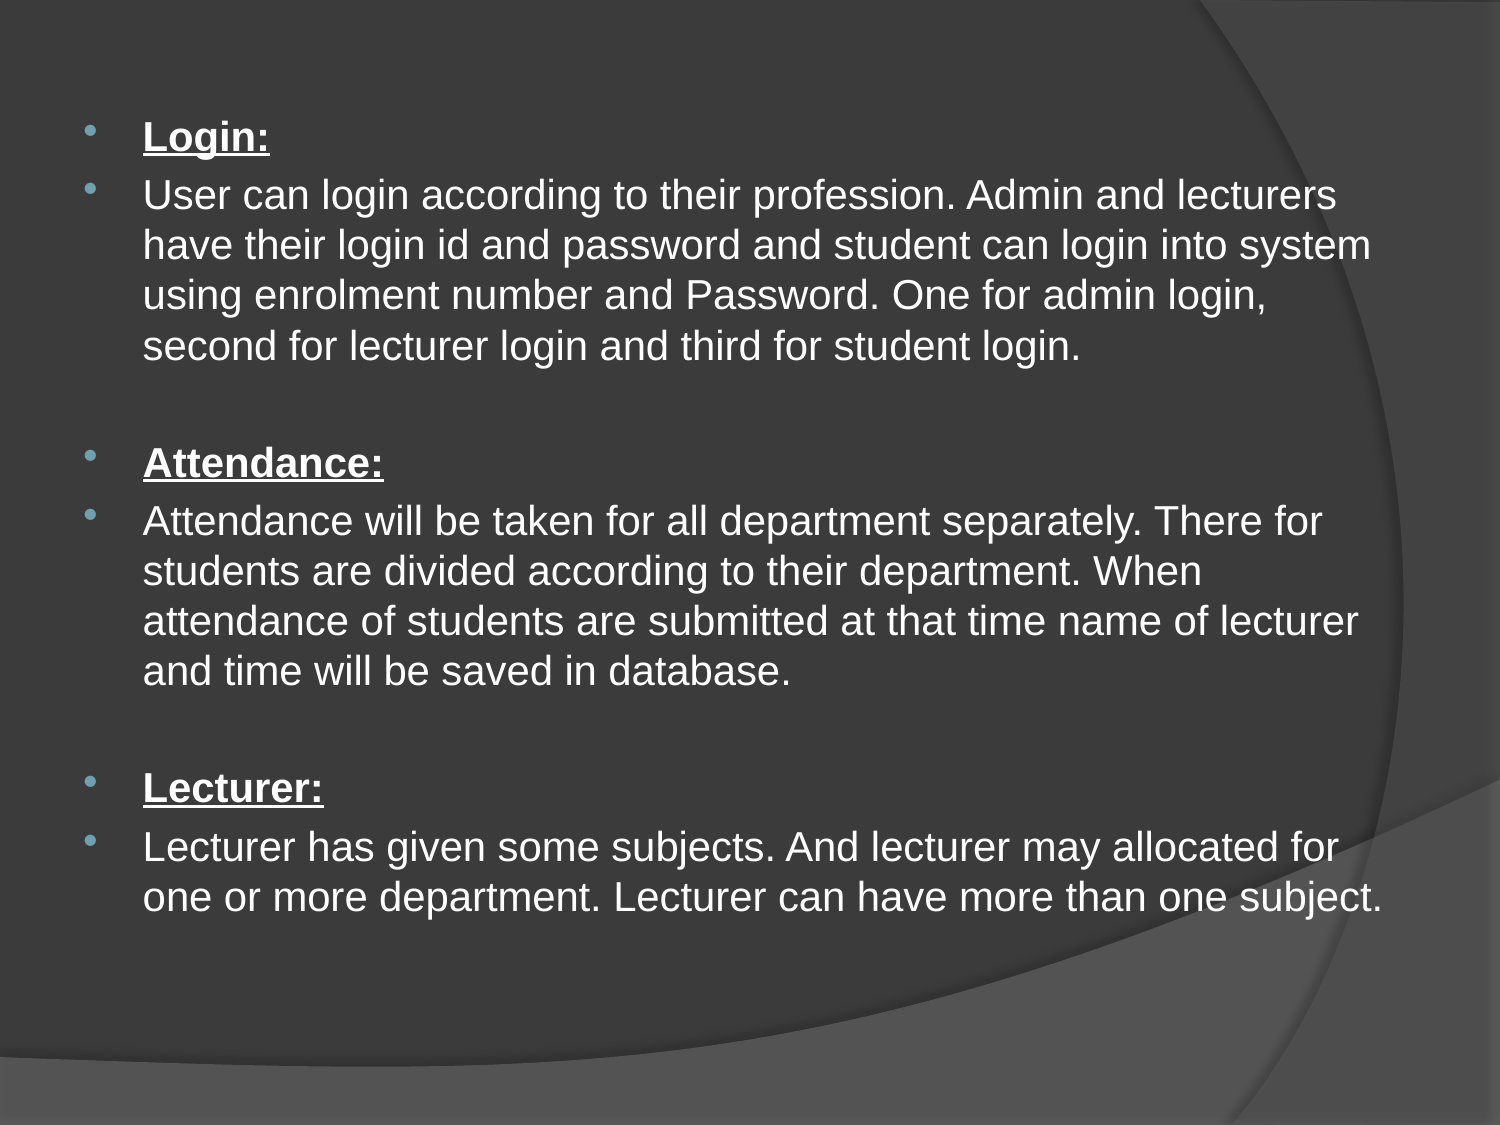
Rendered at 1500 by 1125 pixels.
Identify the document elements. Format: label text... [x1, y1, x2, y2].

list Login: User can login according to their profession. Admin and lecturers have their login id and password and student can login into system using enrolment number and Password. One for admin login, second for lecturer login and third for student login. Attendance: Attendance will be taken for all department separately. There for students are divided according to their department. When attendance of students are submitted at that time name of lecturer and time will be saved in database. Lecturer: Lecturer has given some subjects. And lecturer may allocated for one or more department. Lecturer can have more than one subject. [64, 101, 1415, 1012]
